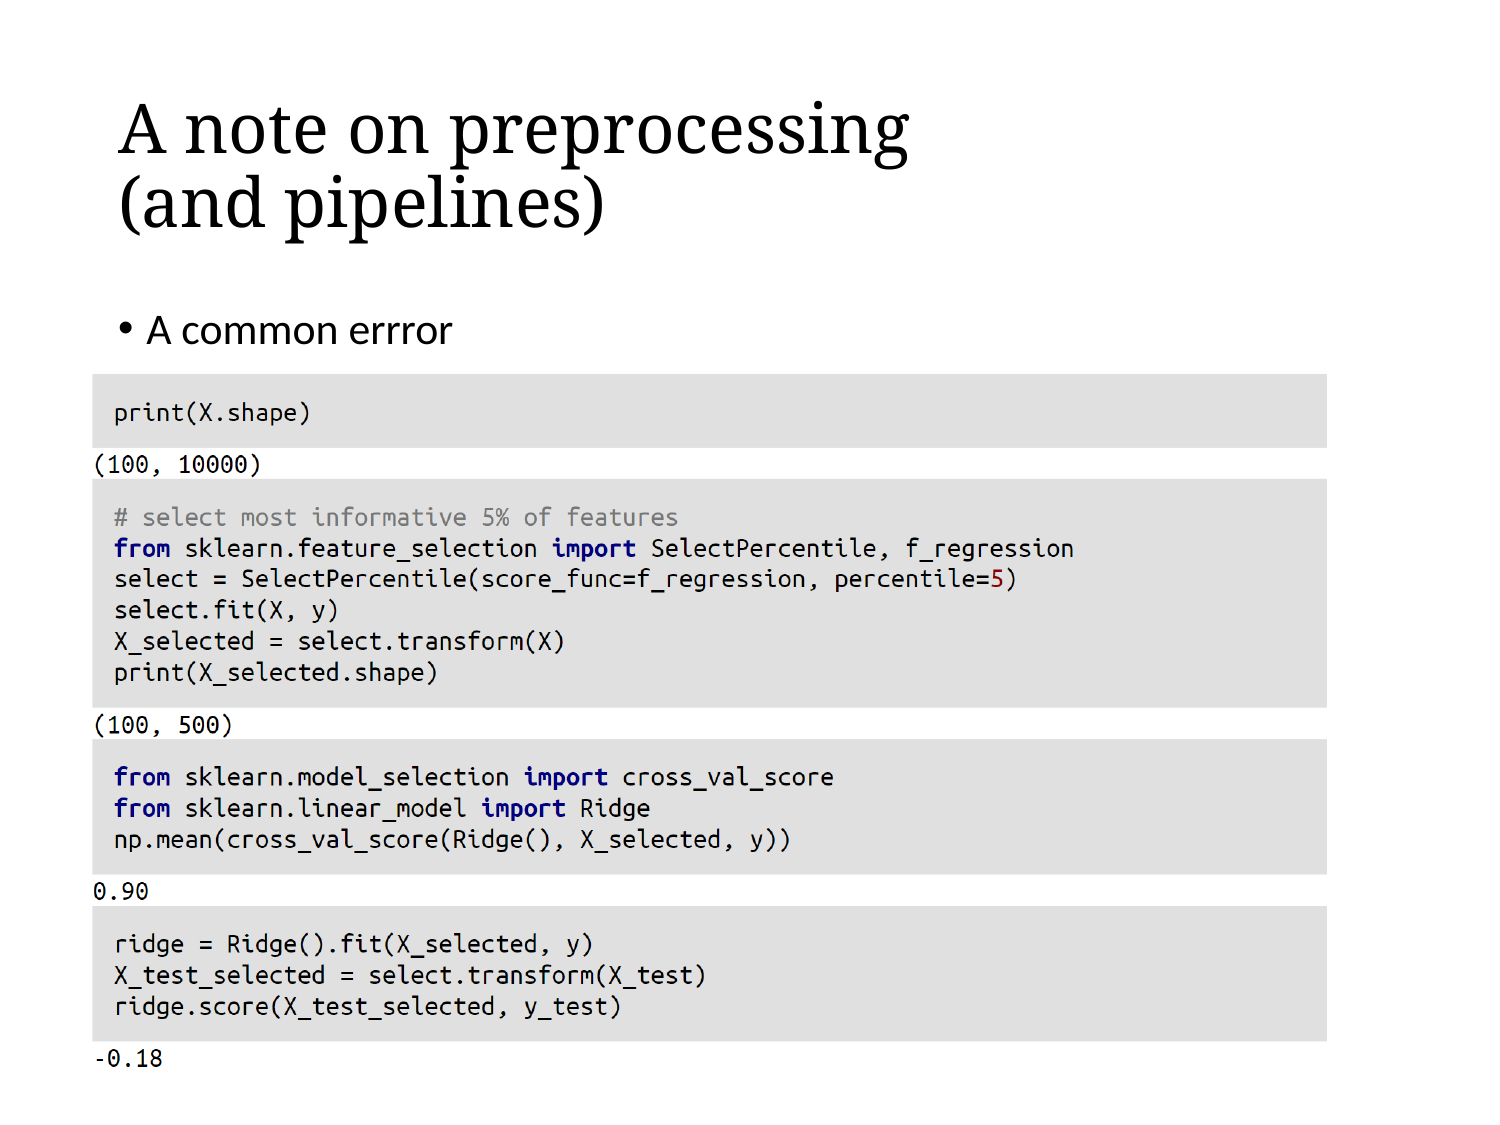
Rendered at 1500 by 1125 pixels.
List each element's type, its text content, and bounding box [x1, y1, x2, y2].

title A note on preprocessing (and pipelines) [103, 59, 1397, 278]
picture [86, 371, 1327, 1085]
list A common errror [103, 299, 1397, 1014]
